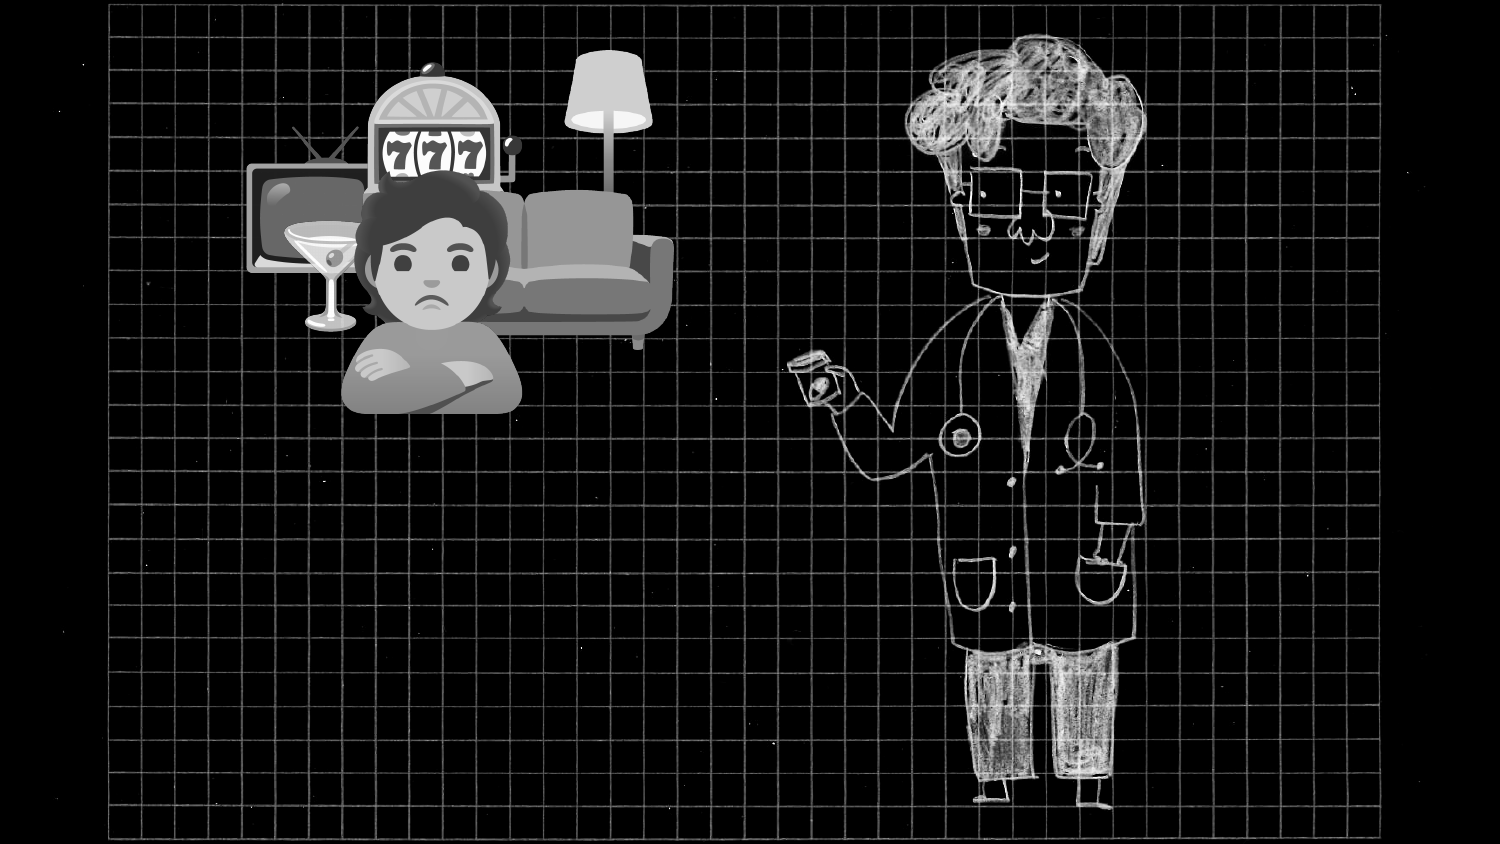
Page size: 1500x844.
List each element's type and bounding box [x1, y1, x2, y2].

picture [46, 0, 1454, 844]
text_box [241, 40, 685, 423]
